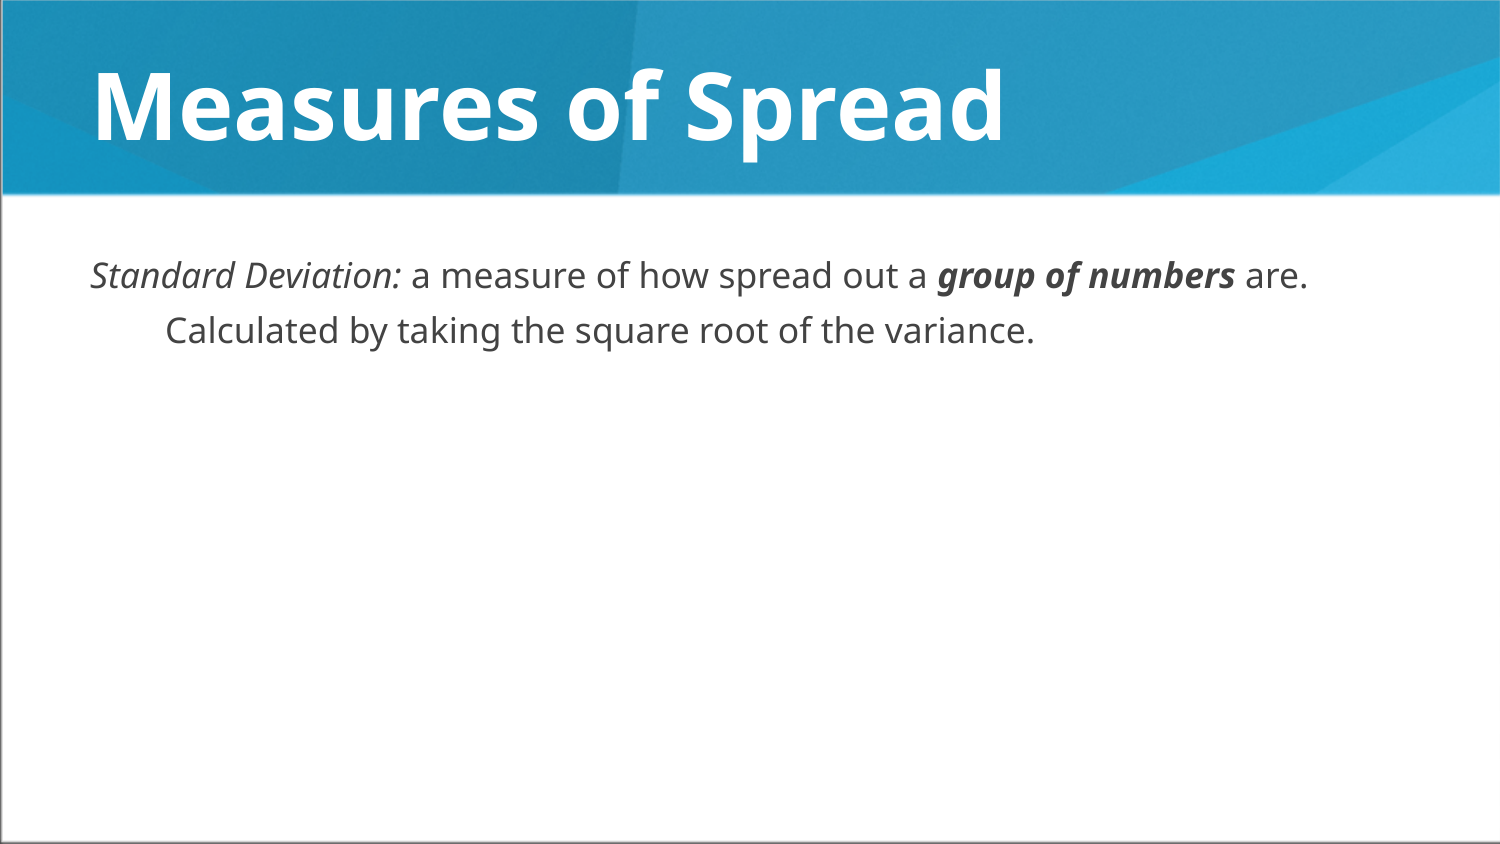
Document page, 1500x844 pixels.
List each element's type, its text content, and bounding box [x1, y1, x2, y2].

list Standard Deviation: a measure of how spread out a group of numbers are. Calculated by taking the square root of the variance. [75, 238, 1432, 800]
picture [0, 0, 1500, 844]
title Measures of Spread [75, 33, 1425, 175]
